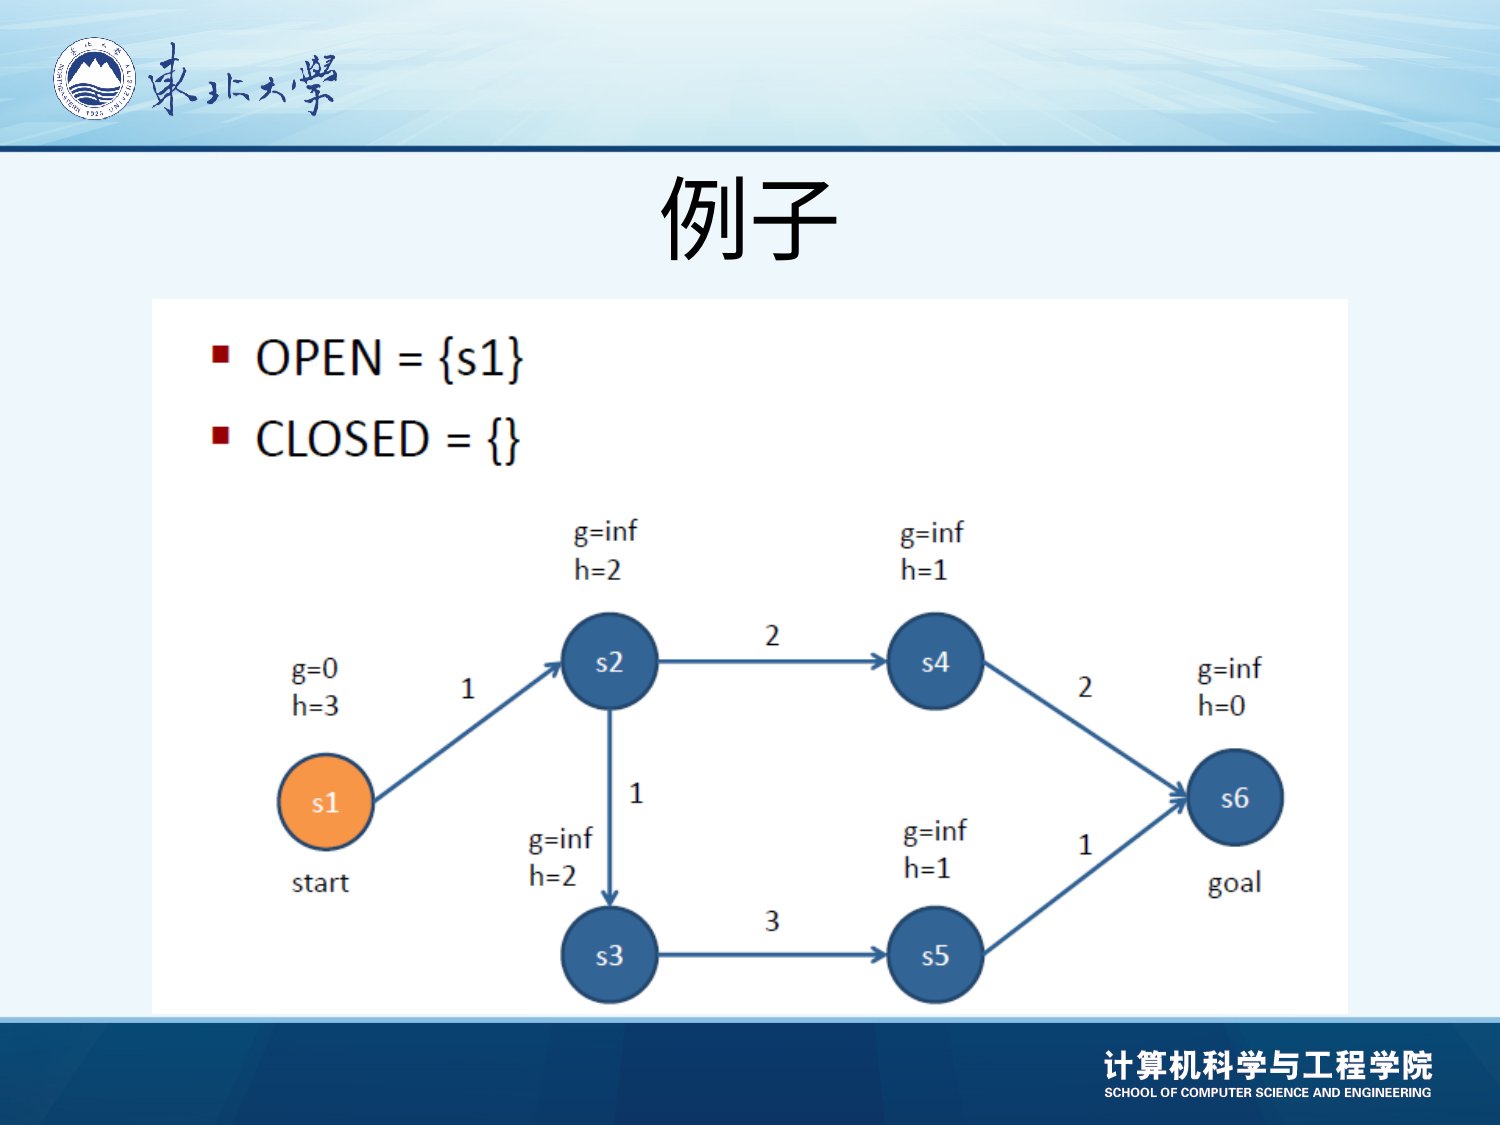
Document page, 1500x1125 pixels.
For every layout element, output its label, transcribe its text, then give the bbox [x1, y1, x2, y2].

picture [0, 0, 1500, 1125]
title 例子 [103, 162, 1397, 286]
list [152, 299, 1348, 1014]
